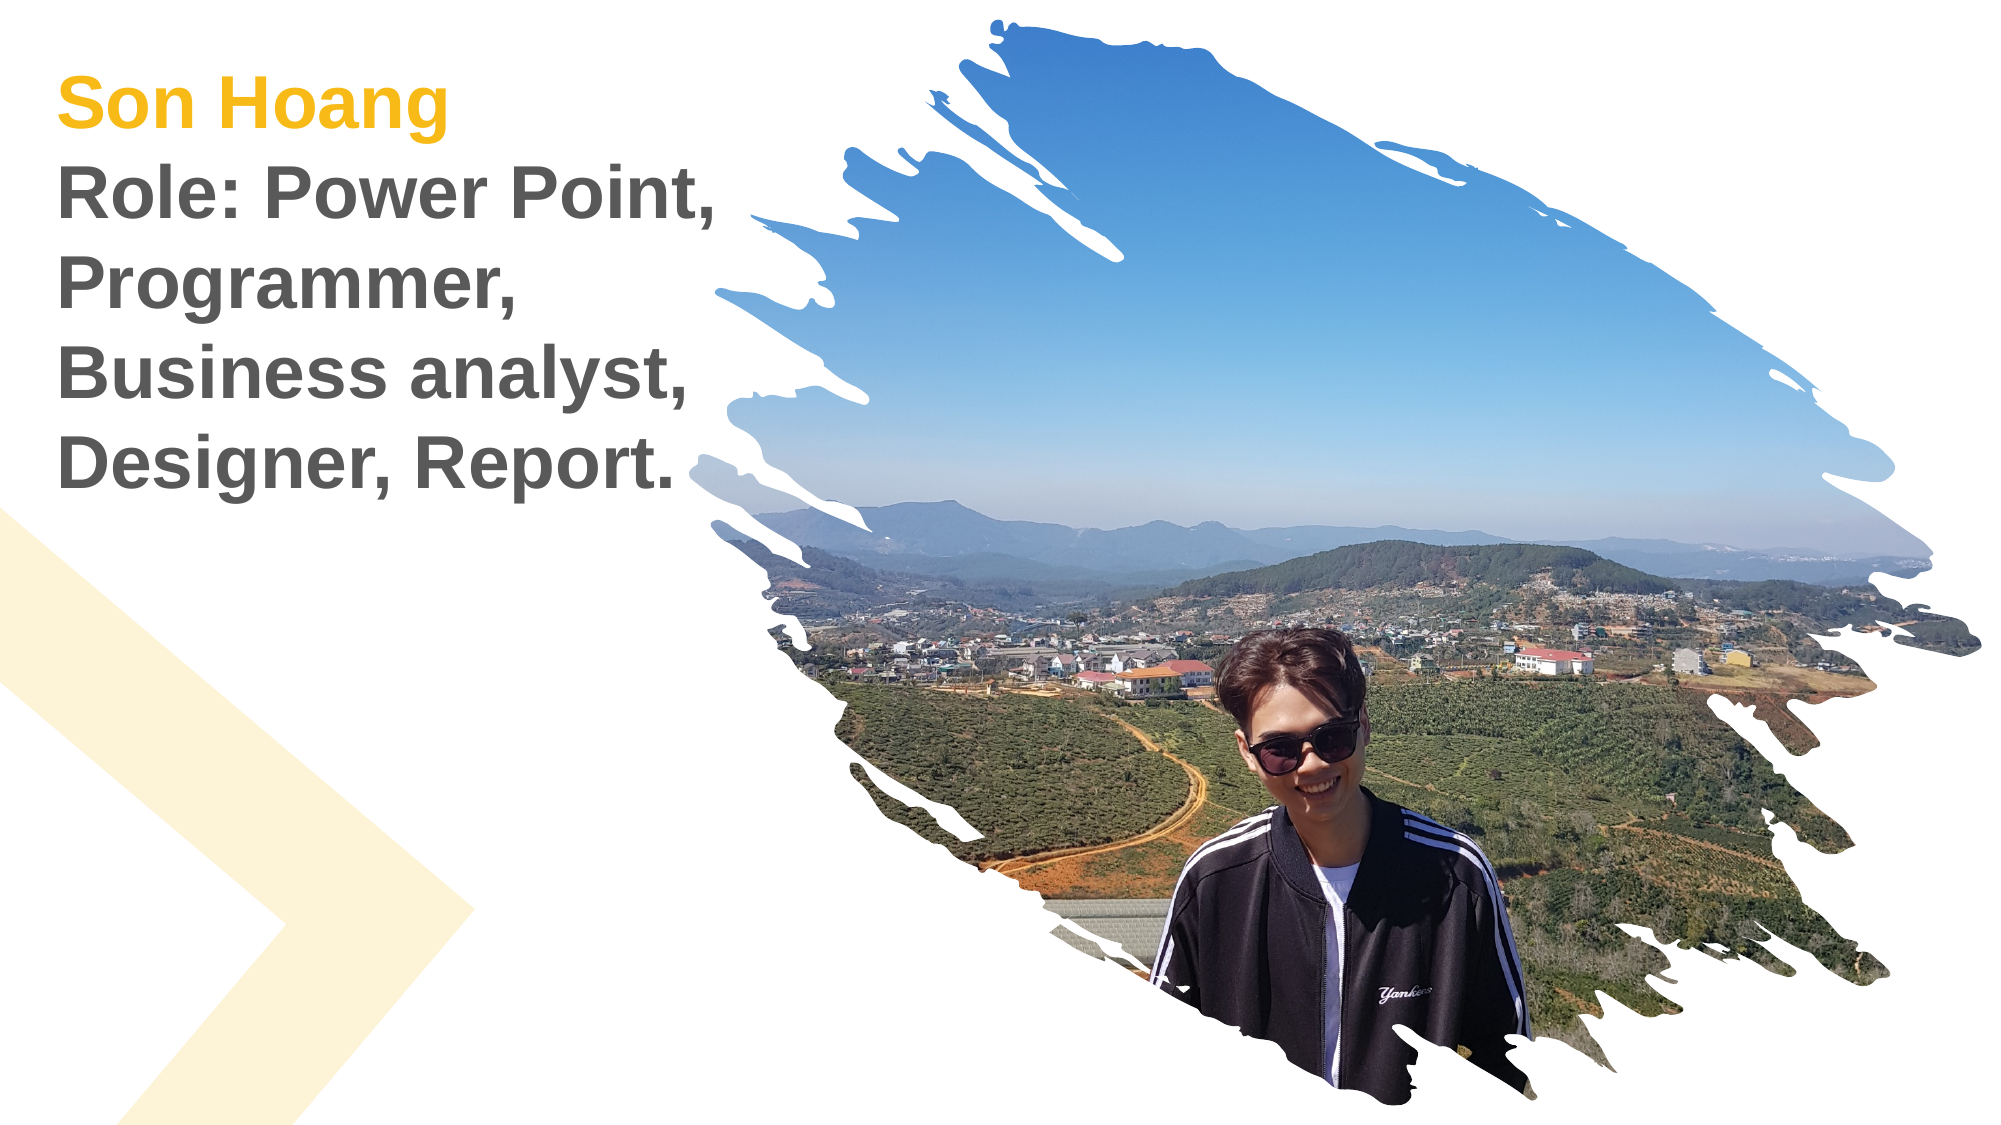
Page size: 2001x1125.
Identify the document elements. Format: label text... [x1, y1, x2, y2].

text_box Son Hoang Role: Power Point, Programmer, Business analyst, Designer, Report. [41, 45, 792, 511]
picture [689, 0, 1982, 1125]
